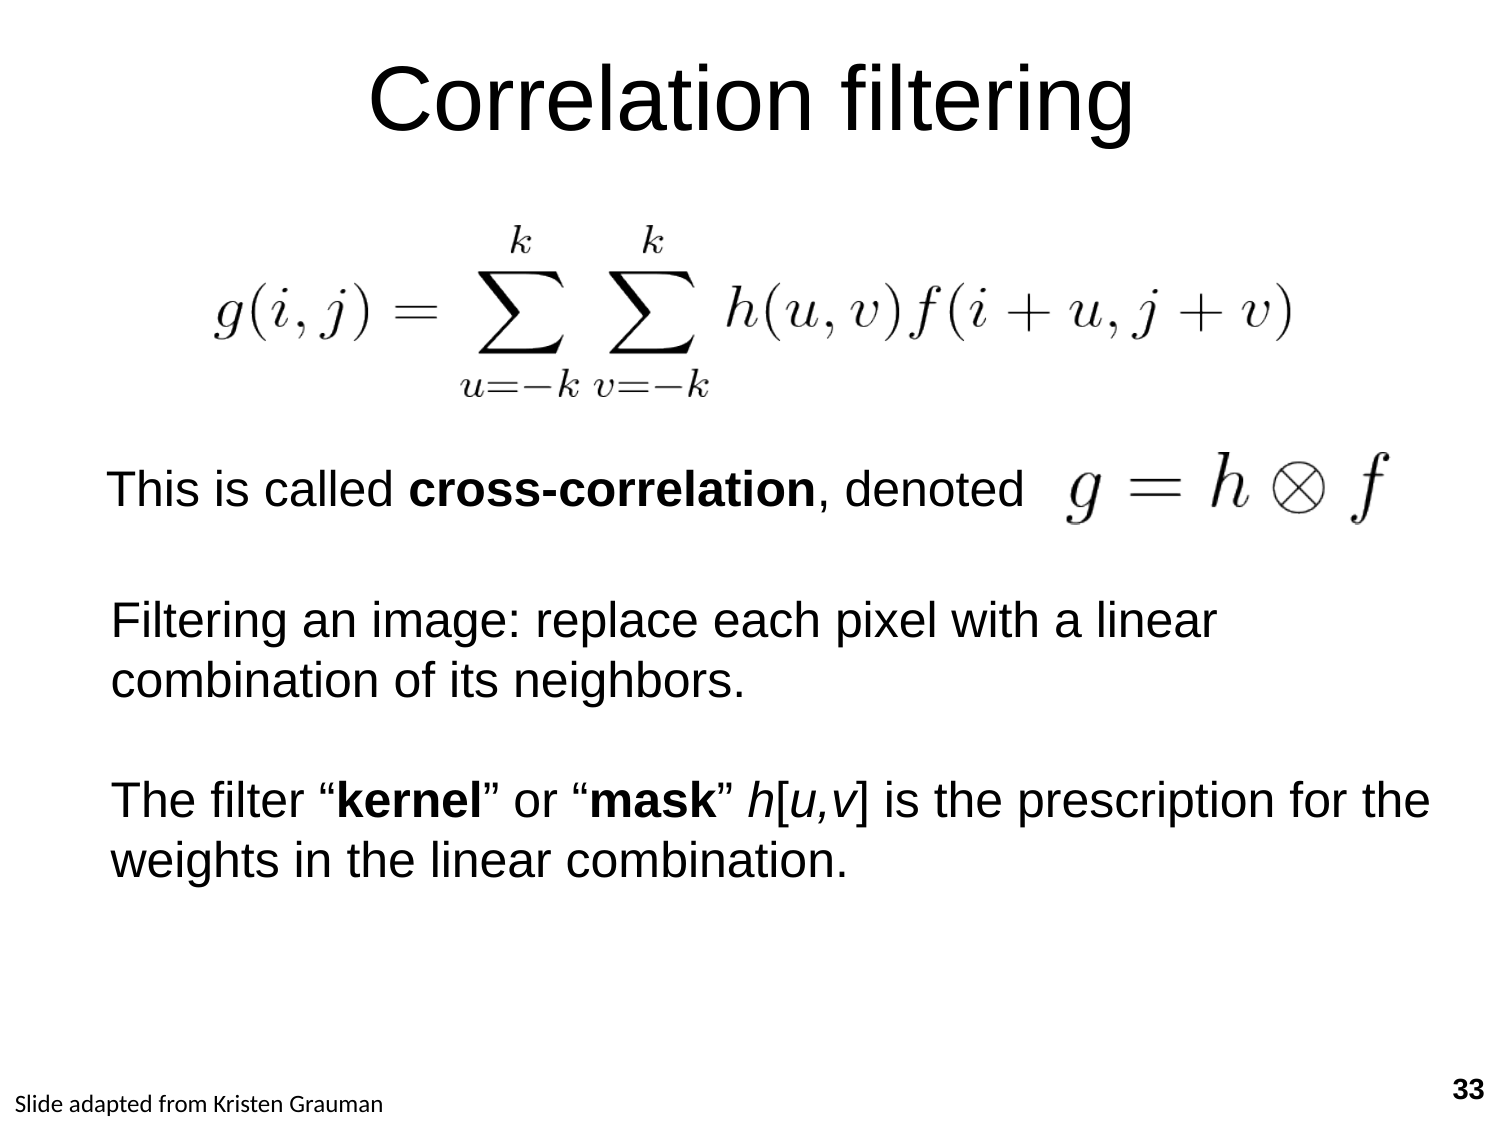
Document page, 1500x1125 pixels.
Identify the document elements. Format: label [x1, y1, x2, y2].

text_box [95, 580, 1469, 956]
picture [213, 225, 1292, 398]
title [114, 0, 1391, 188]
picture [1064, 452, 1391, 525]
text_box [91, 448, 1092, 524]
text_box [0, 1079, 413, 1125]
slide_number [1187, 1062, 1500, 1125]
